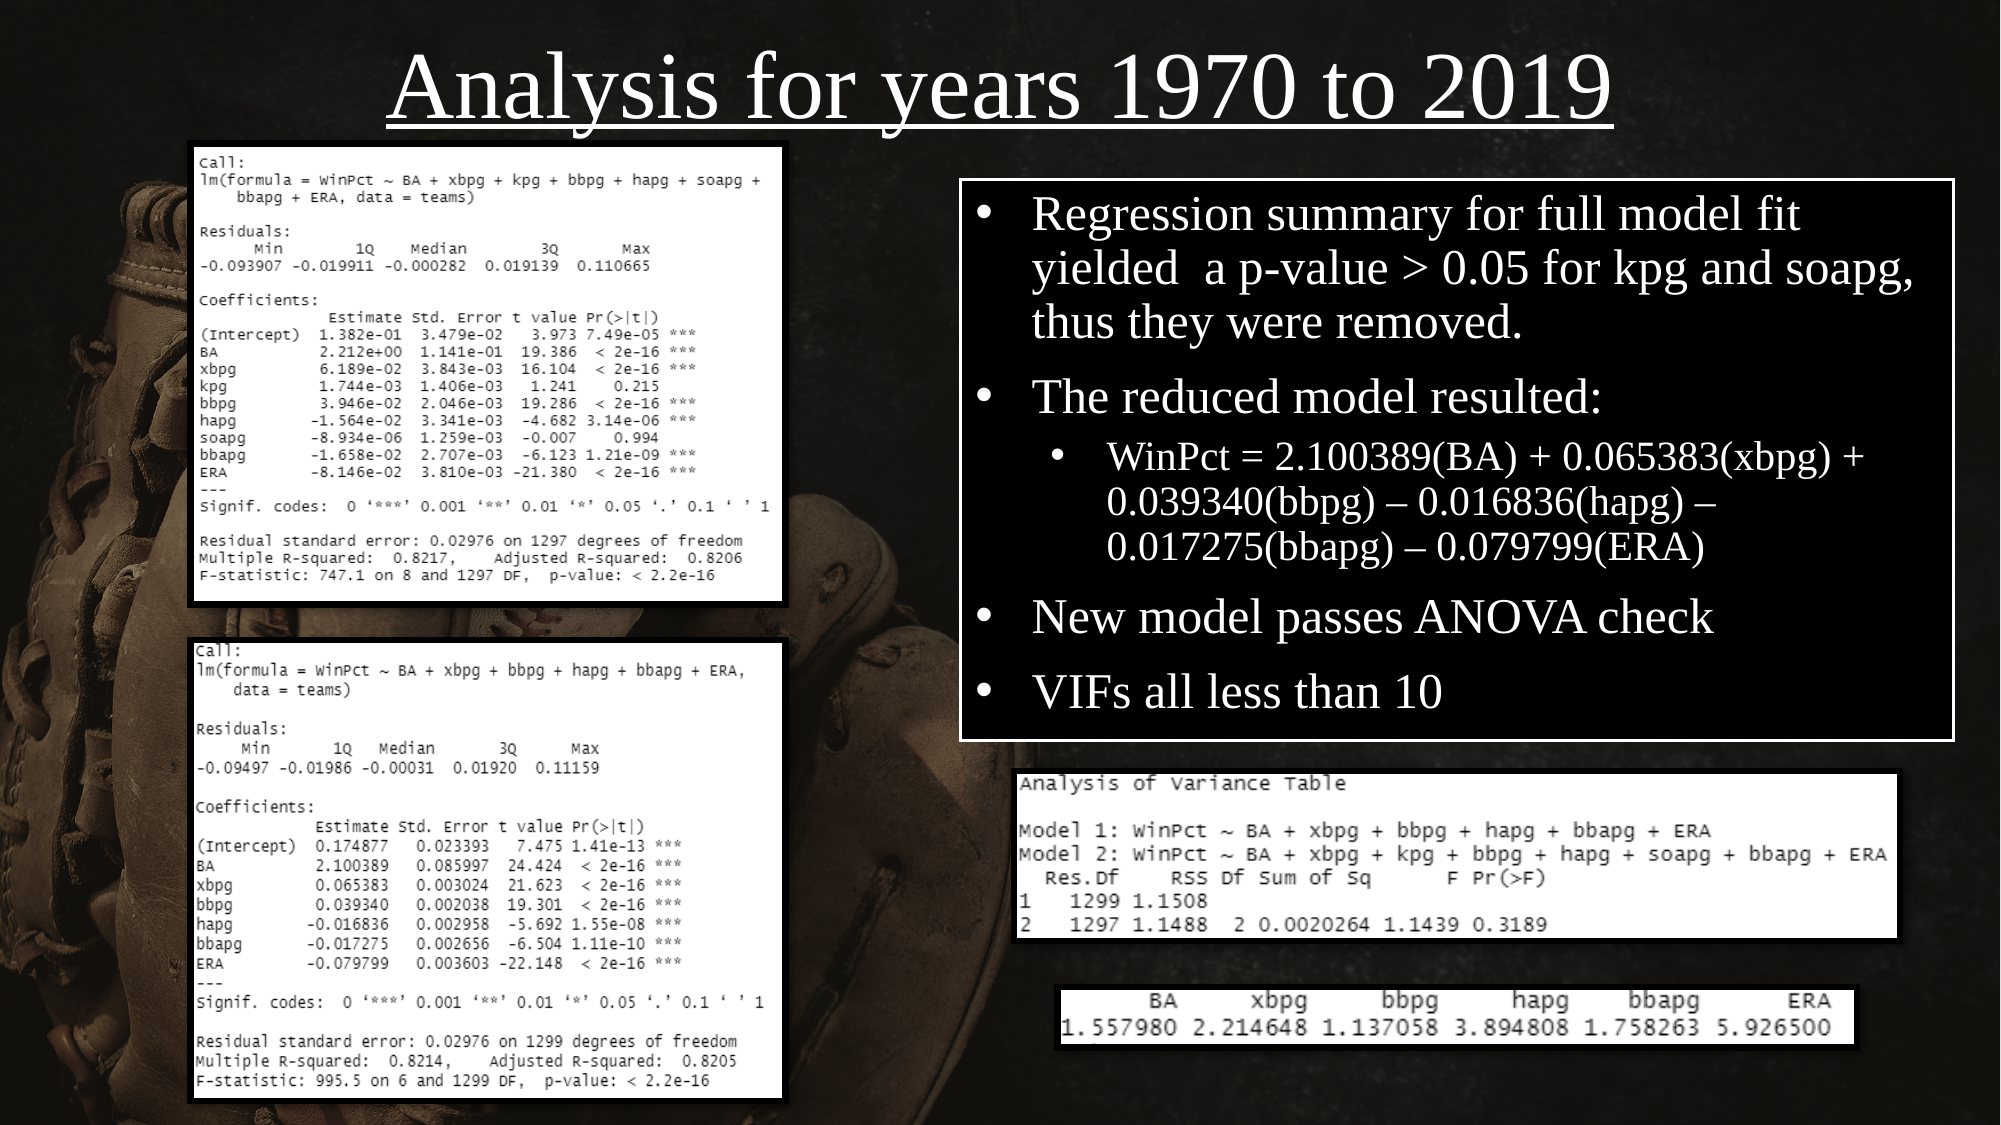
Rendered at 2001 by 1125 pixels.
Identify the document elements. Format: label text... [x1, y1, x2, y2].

subtitle Regression summary for full model fit yielded a p-value > 0.05 for kpg and soapg, thus they were removed. The reduced model resulted: WinPct = 2.100389(BA) + 0.065383(xbpg) + 0.039340(bbpg) – 0.016836(hapg) – 0.017275(bbapg) – 0.079799(ERA) New model passes ANOVA check VIFs all less than 10 [959, 178, 1955, 742]
text_box Analysis for years 1970 to 2019 [249, 27, 1750, 147]
picture [0, 0, 2001, 1125]
